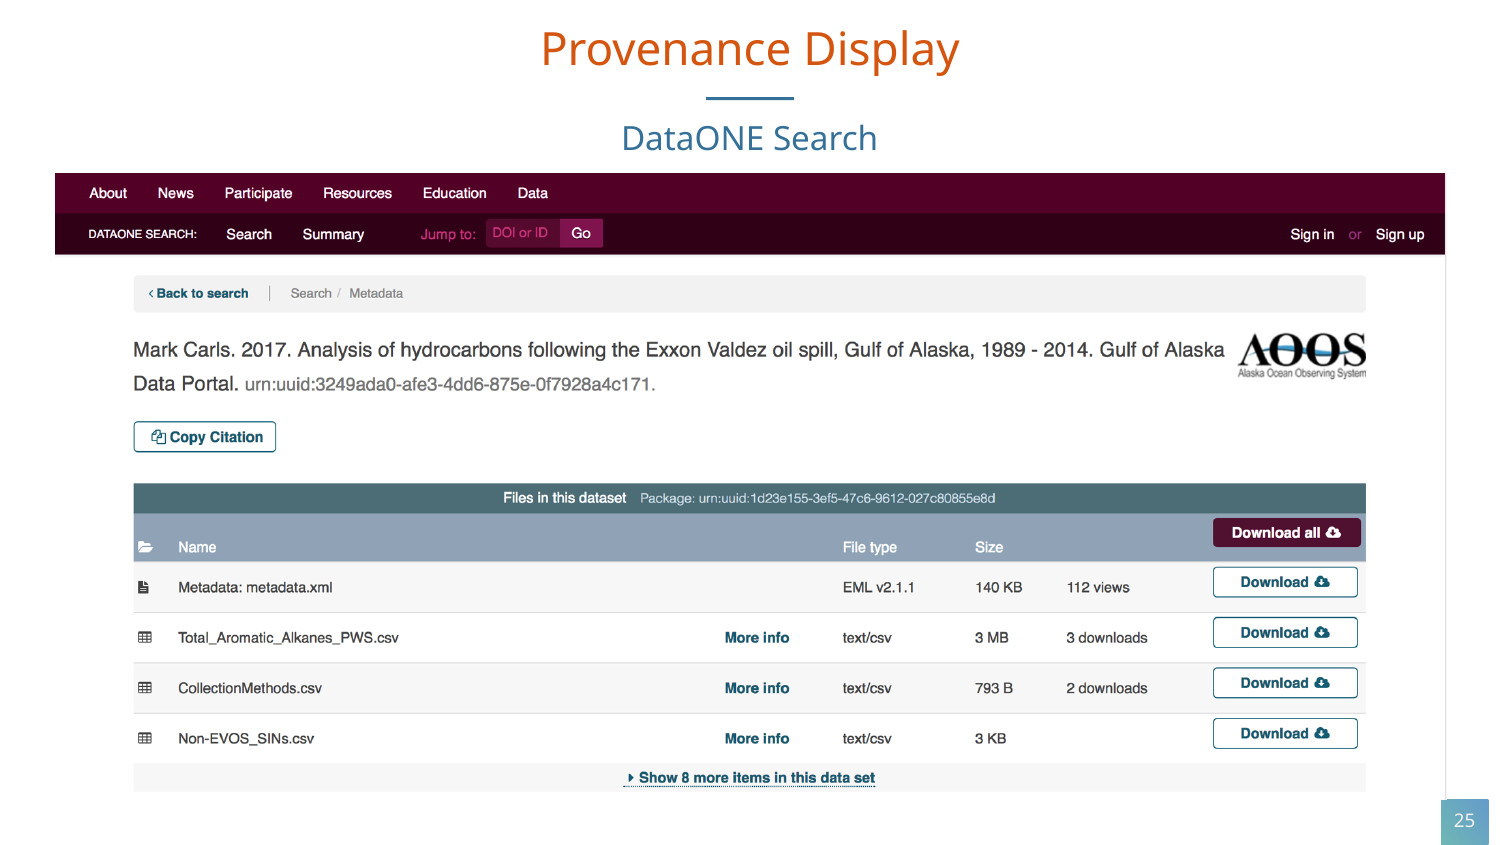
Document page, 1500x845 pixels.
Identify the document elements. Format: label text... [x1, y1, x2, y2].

picture [55, 173, 1447, 800]
list DataONE Search [198, 113, 1301, 161]
slide_number 25 [1451, 807, 1478, 836]
list Provenance Display [198, 16, 1301, 85]
